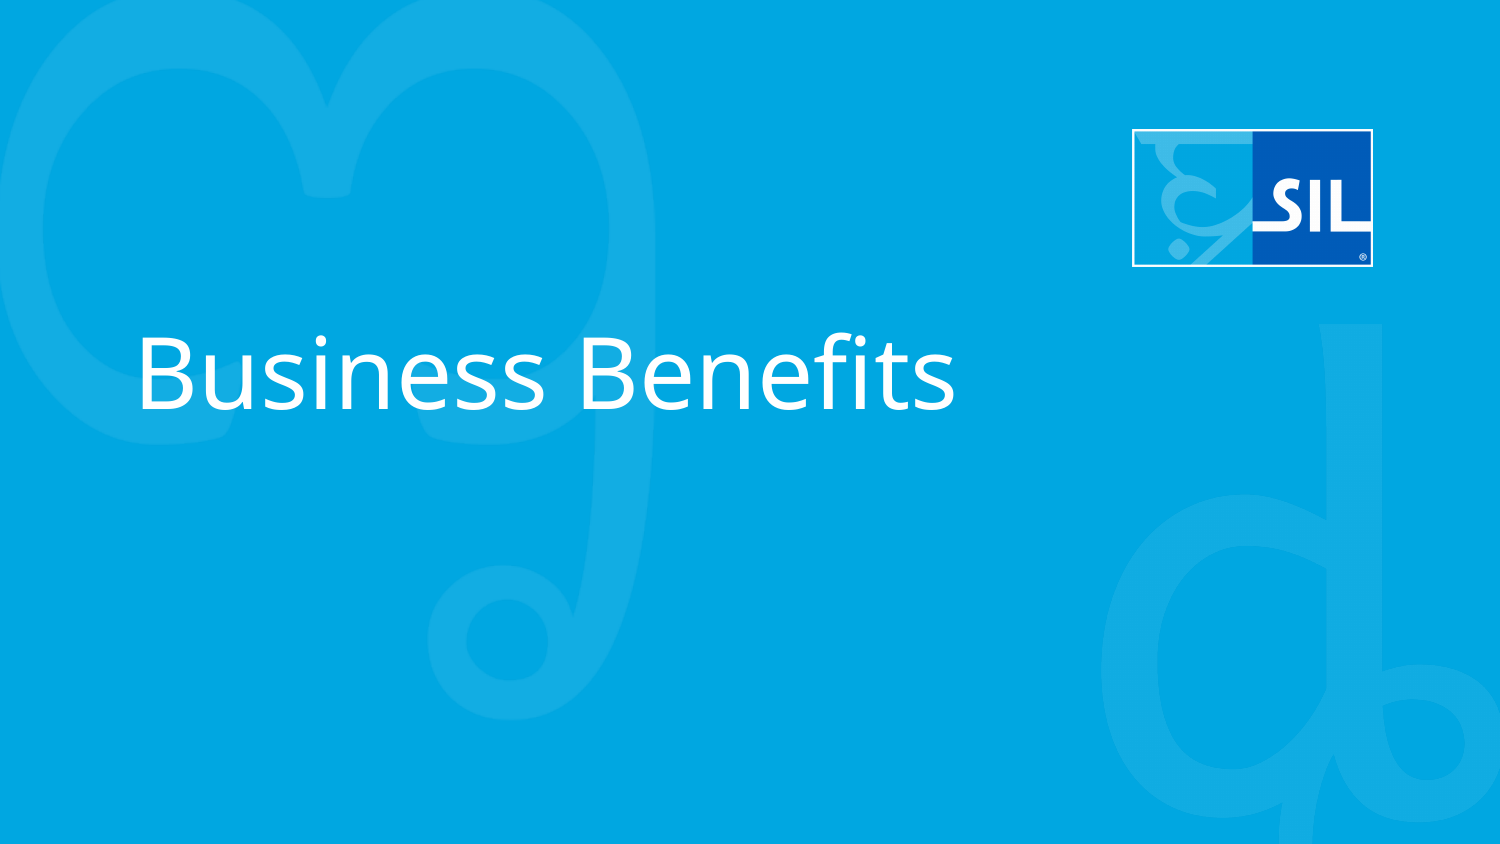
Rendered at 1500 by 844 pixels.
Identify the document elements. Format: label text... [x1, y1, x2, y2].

title Business Benefits [133, 310, 1409, 491]
picture [1133, 130, 1372, 266]
